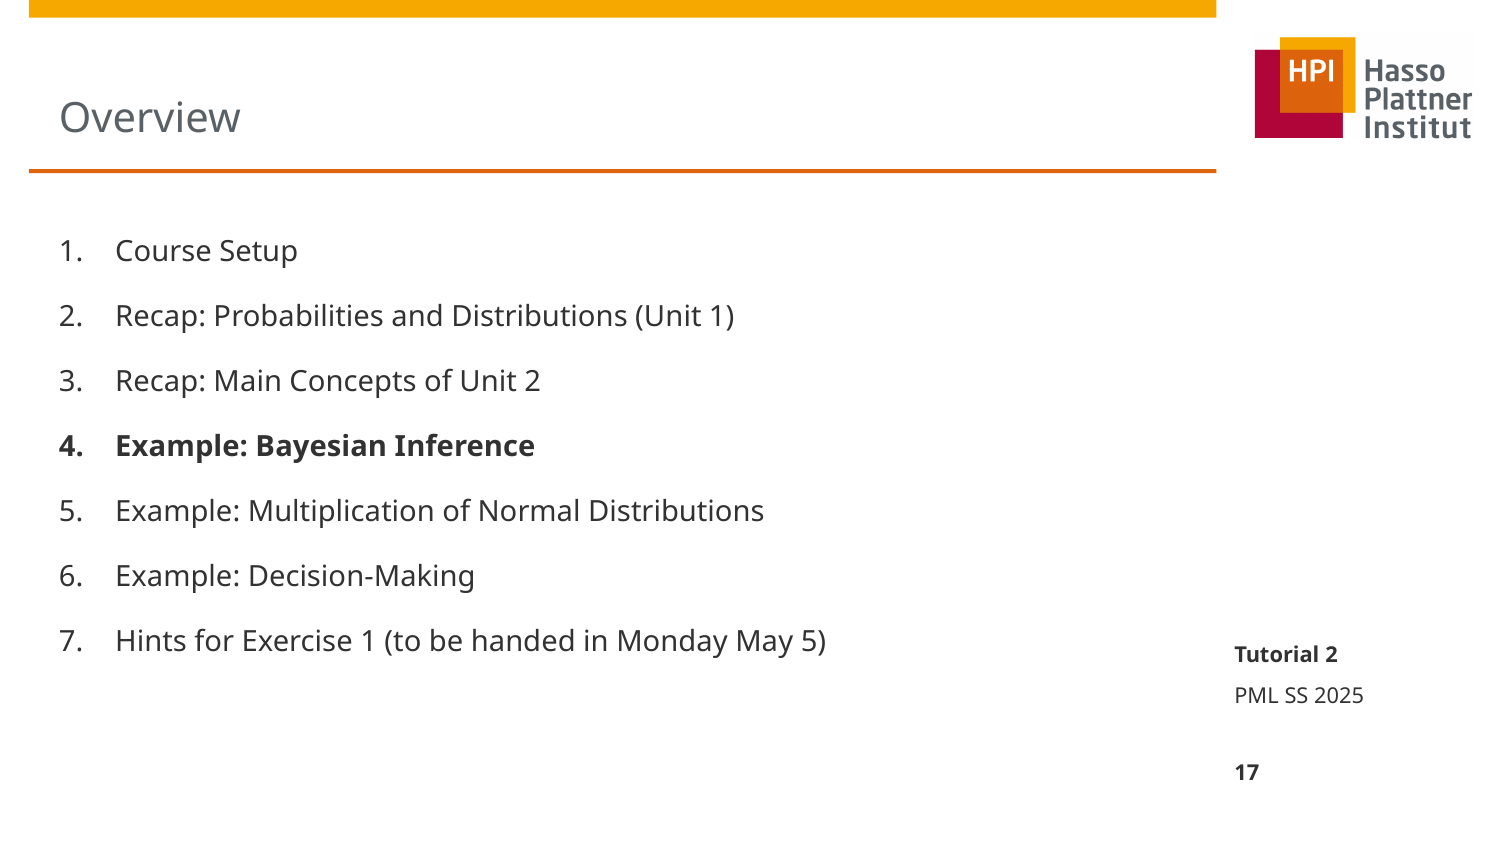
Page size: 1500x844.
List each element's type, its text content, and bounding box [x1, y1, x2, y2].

title Overview [58, 17, 1187, 170]
picture [1252, 33, 1477, 142]
footer Tutorial 2 [1216, 584, 1471, 670]
slide_number 17 [1216, 758, 1471, 788]
list Course Setup Recap: Probabilities and Distributions (Unit 1) Recap: Main Concepts of Unit 2 Example: Bayesian Inference Example: Multiplication of Normal Distributions Example: Decision-Making Hints for Exercise 1 (to be handed in Monday May 5) [58, 203, 1187, 788]
slide_number PML SS 2025 [1216, 681, 1471, 758]
